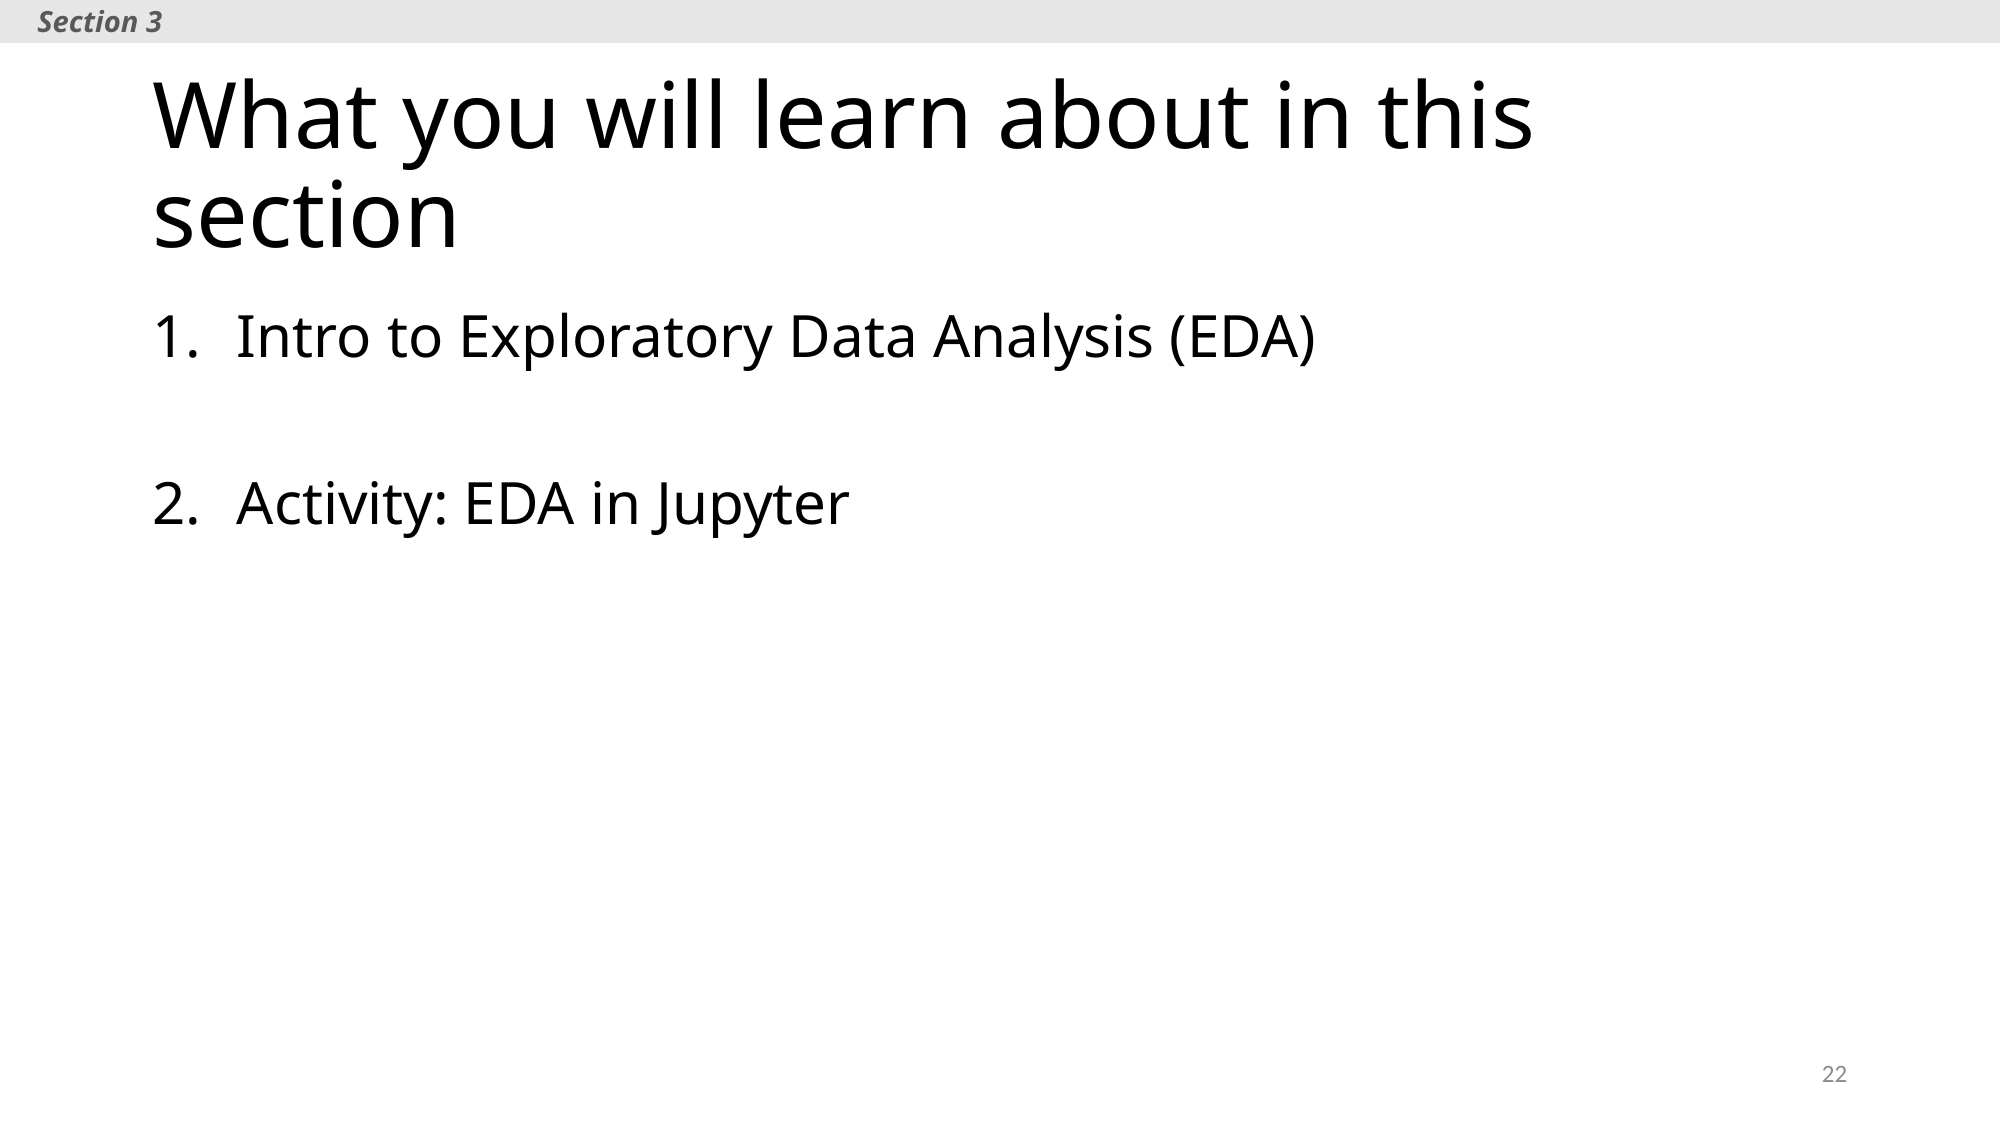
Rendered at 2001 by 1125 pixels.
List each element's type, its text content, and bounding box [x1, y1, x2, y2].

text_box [0, 0, 2000, 47]
slide_number 22 [1412, 1042, 1863, 1103]
list Intro to Exploratory Data Analysis (EDA) Activity: EDA in Jupyter [137, 299, 1863, 985]
title What you will learn about in this section [137, 59, 1863, 278]
